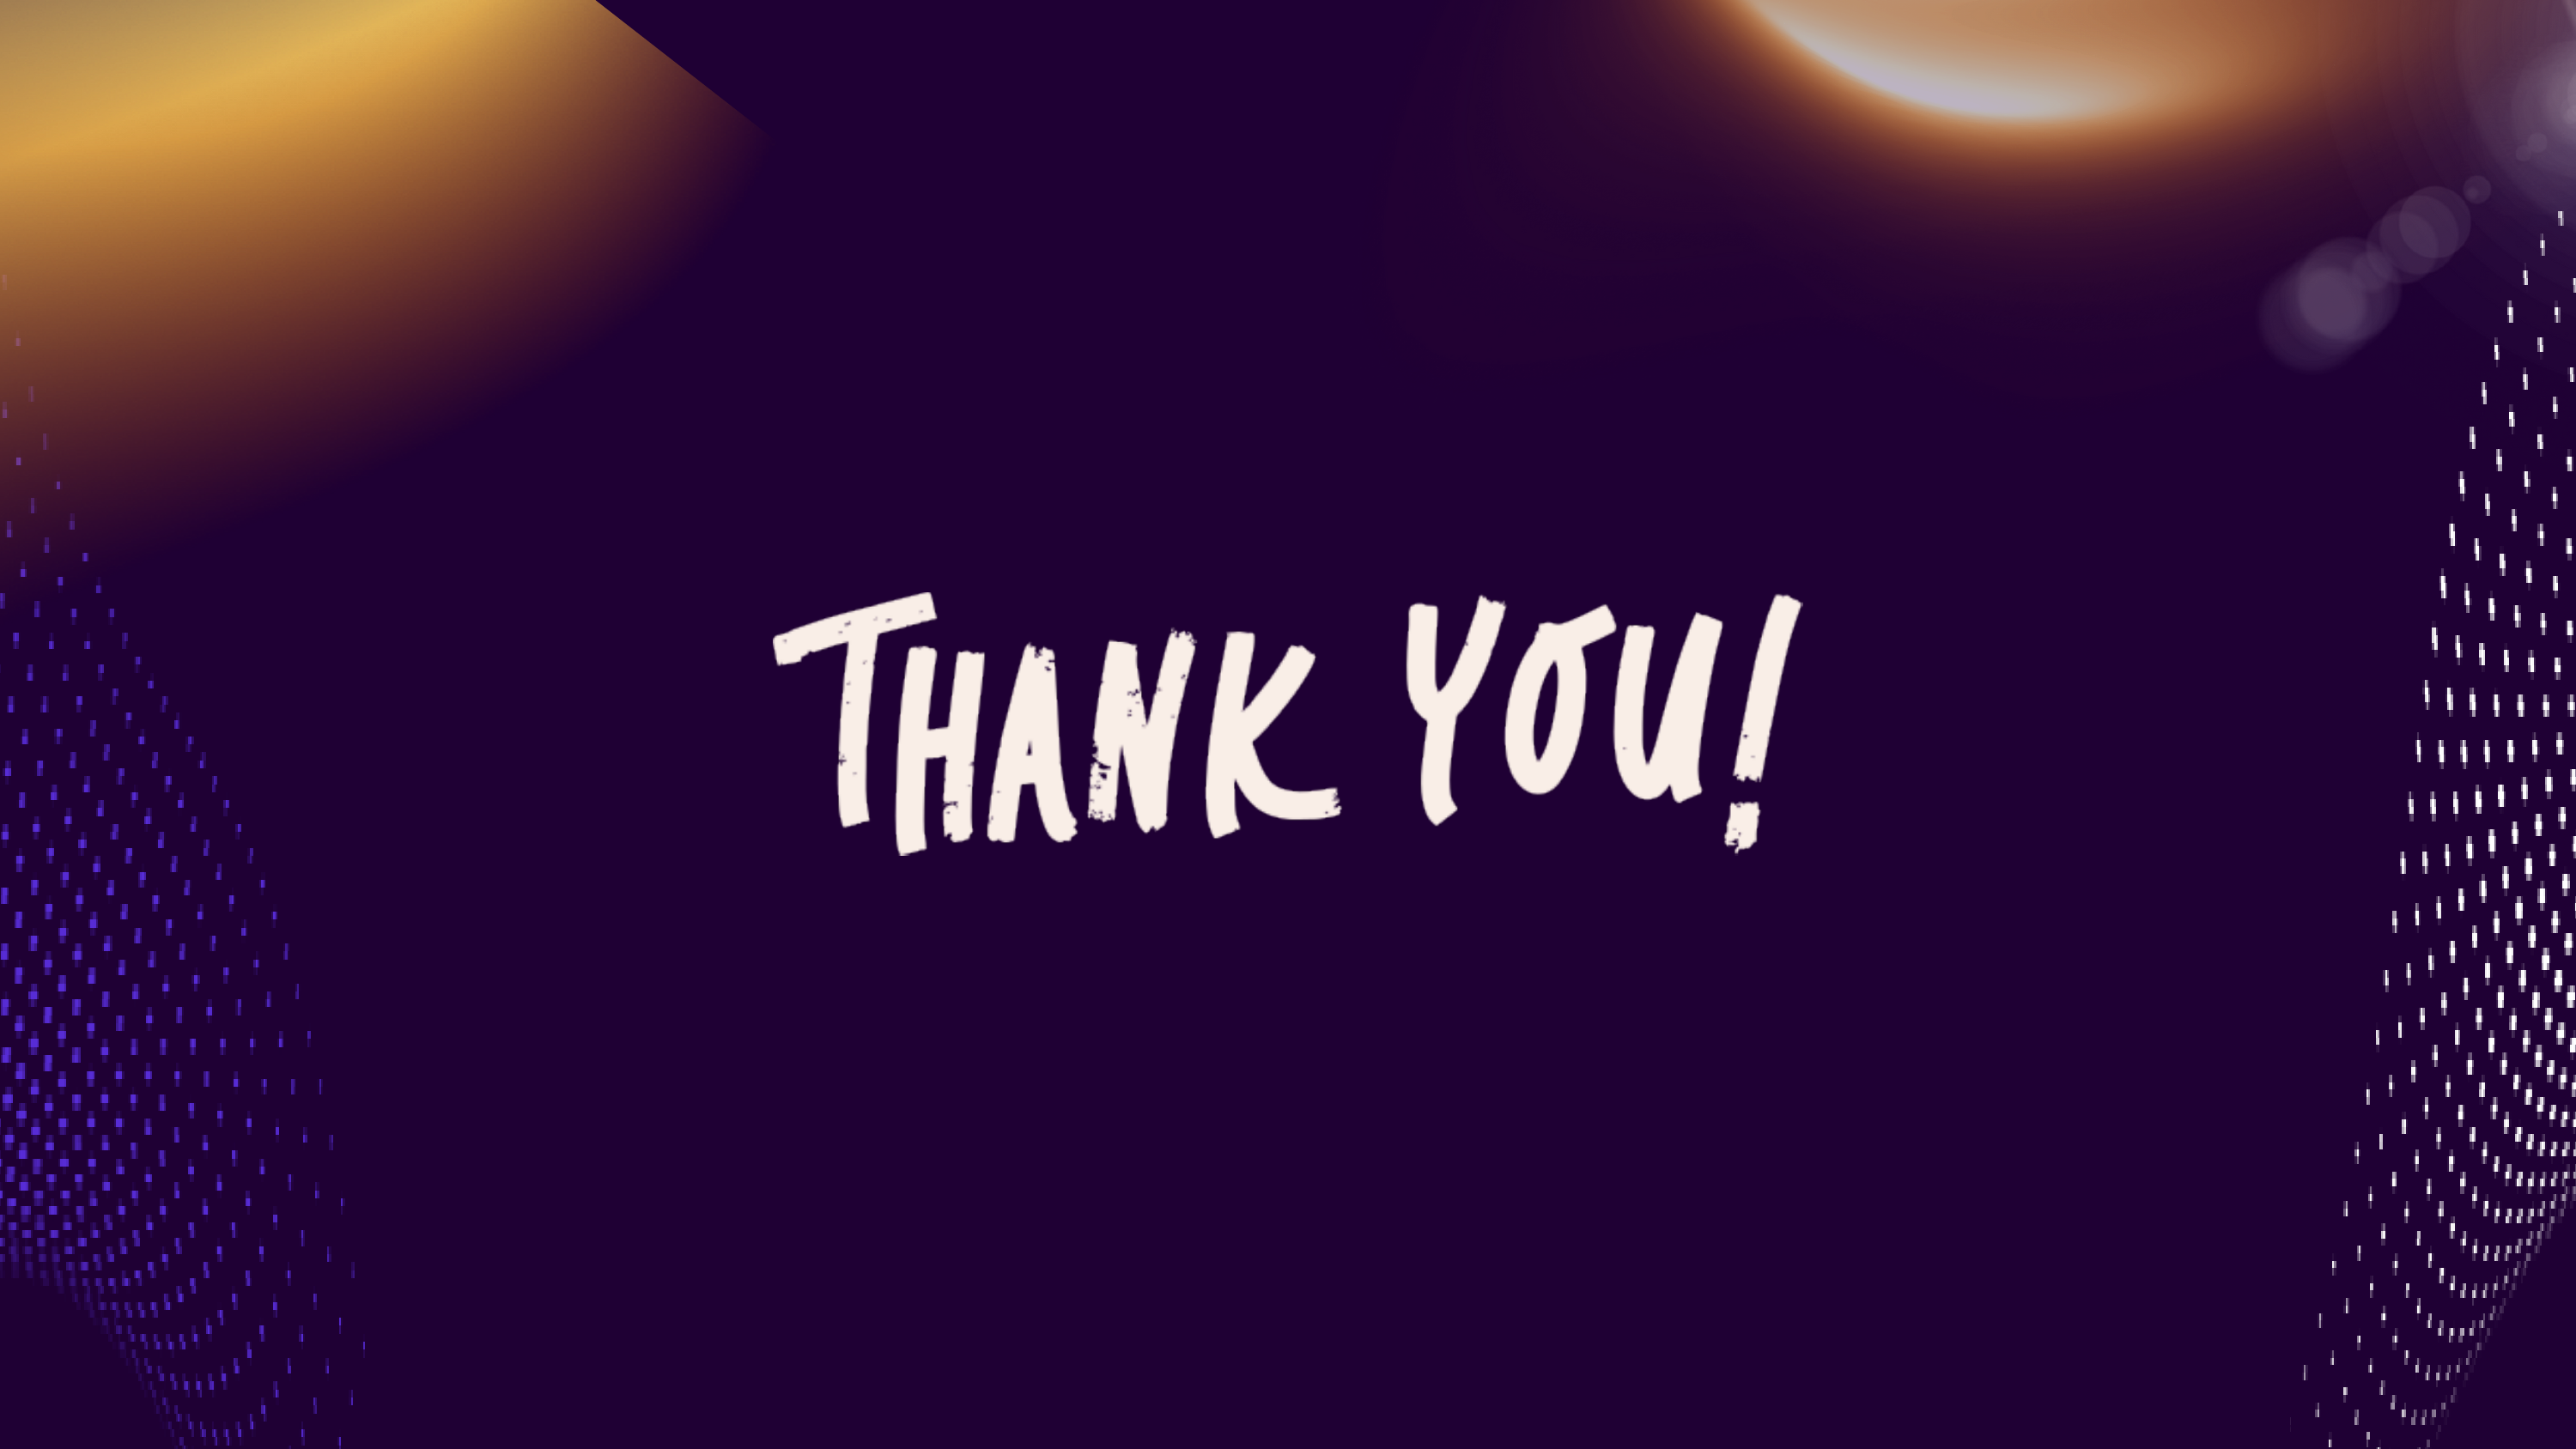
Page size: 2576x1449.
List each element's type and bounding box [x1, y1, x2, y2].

text_box [0, 0, 815, 1152]
text_box [1288, 0, 2576, 483]
text_box [0, 742, 378, 1449]
text_box [772, 592, 1803, 856]
text_box [2290, 483, 2576, 1449]
